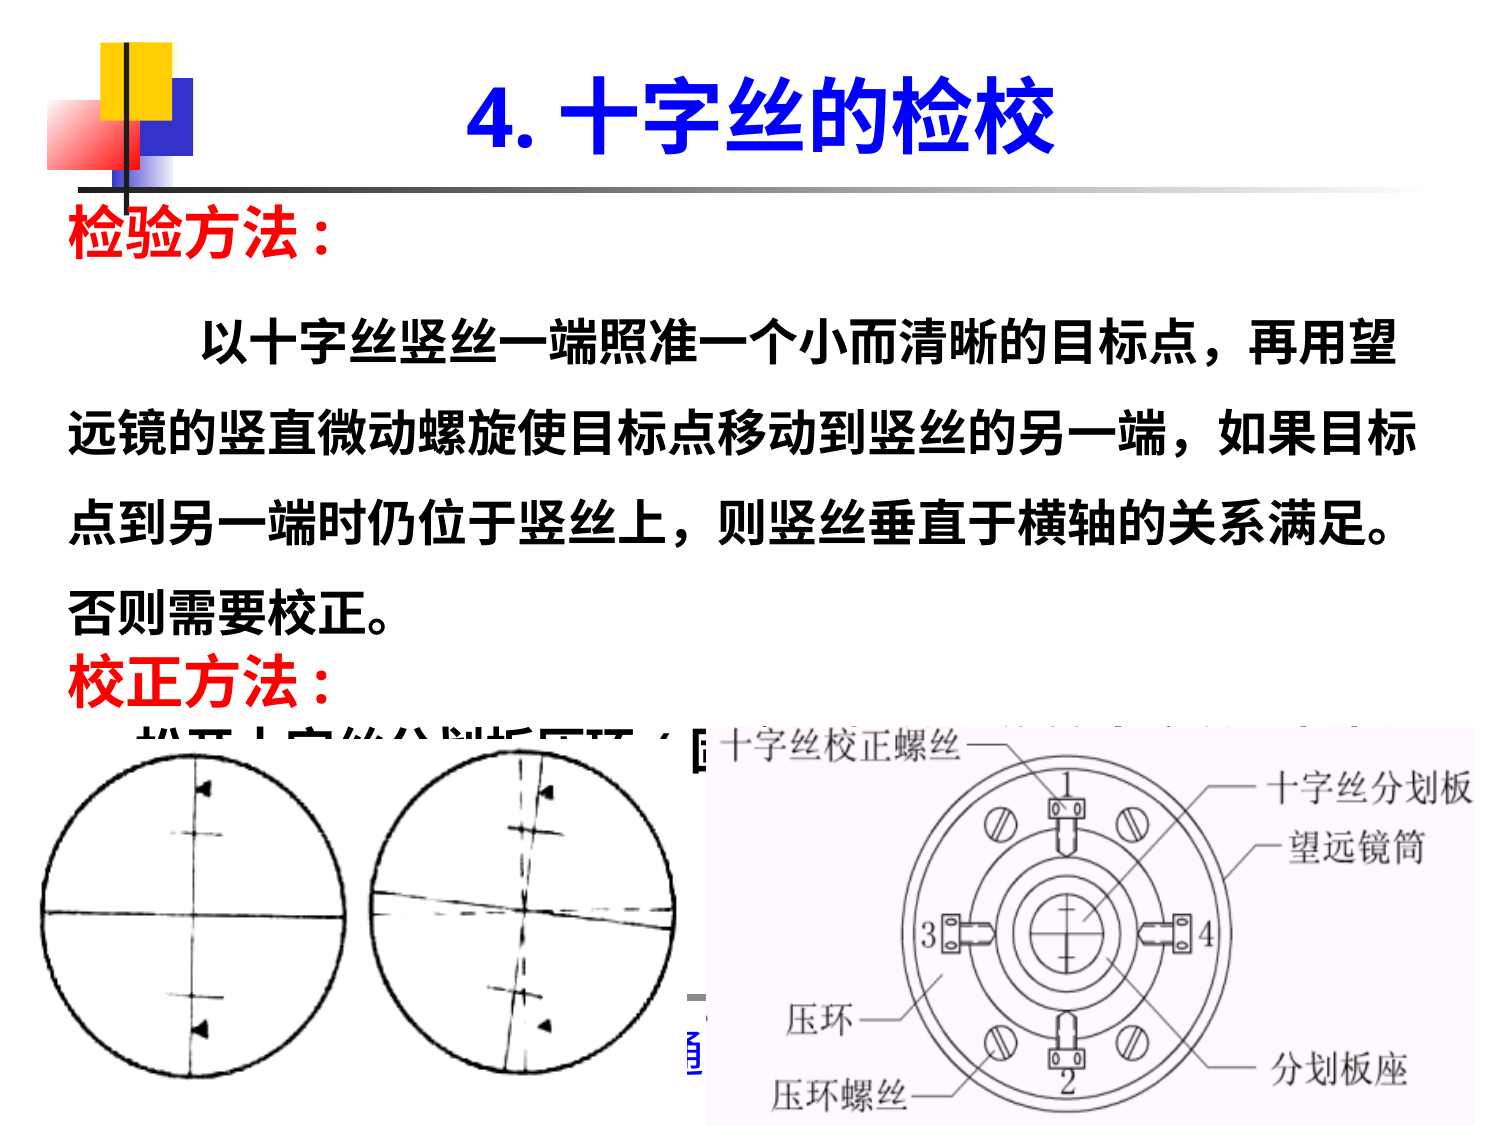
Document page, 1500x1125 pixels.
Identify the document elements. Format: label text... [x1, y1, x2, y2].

title 4.十字丝的检校 [135, 54, 1388, 173]
picture [706, 727, 1481, 1125]
picture [29, 739, 687, 1087]
list 检验方法: 以十字丝竖丝一端照准一个小而清晰的目标点，再用望远镜的竖直微动螺旋使目标点移动到竖丝的另一端，如果目标点到另一端时仍位于竖丝上，则竖丝垂直于横轴的关系满足。否则需要校正。 校正方法: 松开十字丝分划板压环(固定)螺丝，旋转十字丝分划板。 [52, 196, 1459, 965]
